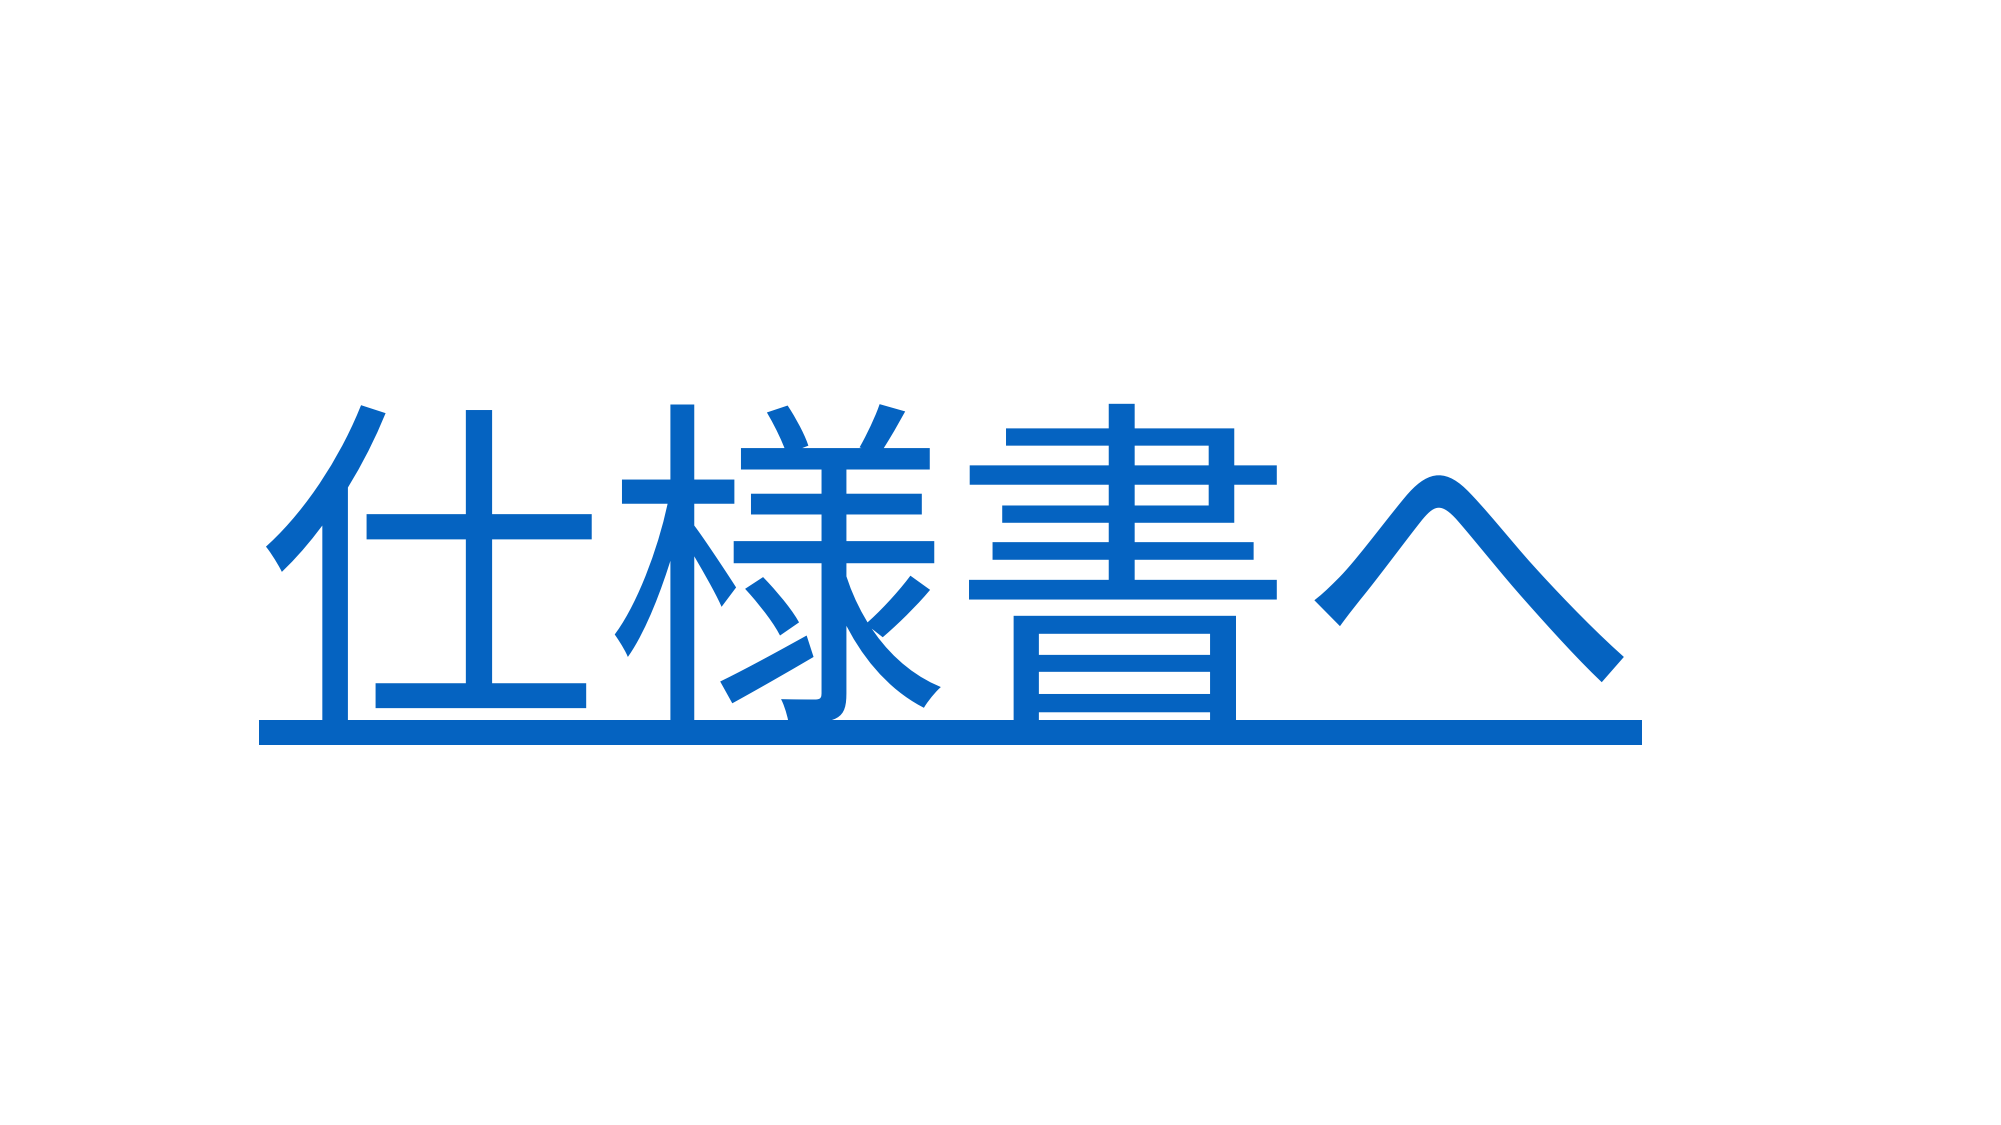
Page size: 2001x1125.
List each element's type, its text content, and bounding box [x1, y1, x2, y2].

text_box 仕様書へ [244, 342, 1753, 858]
